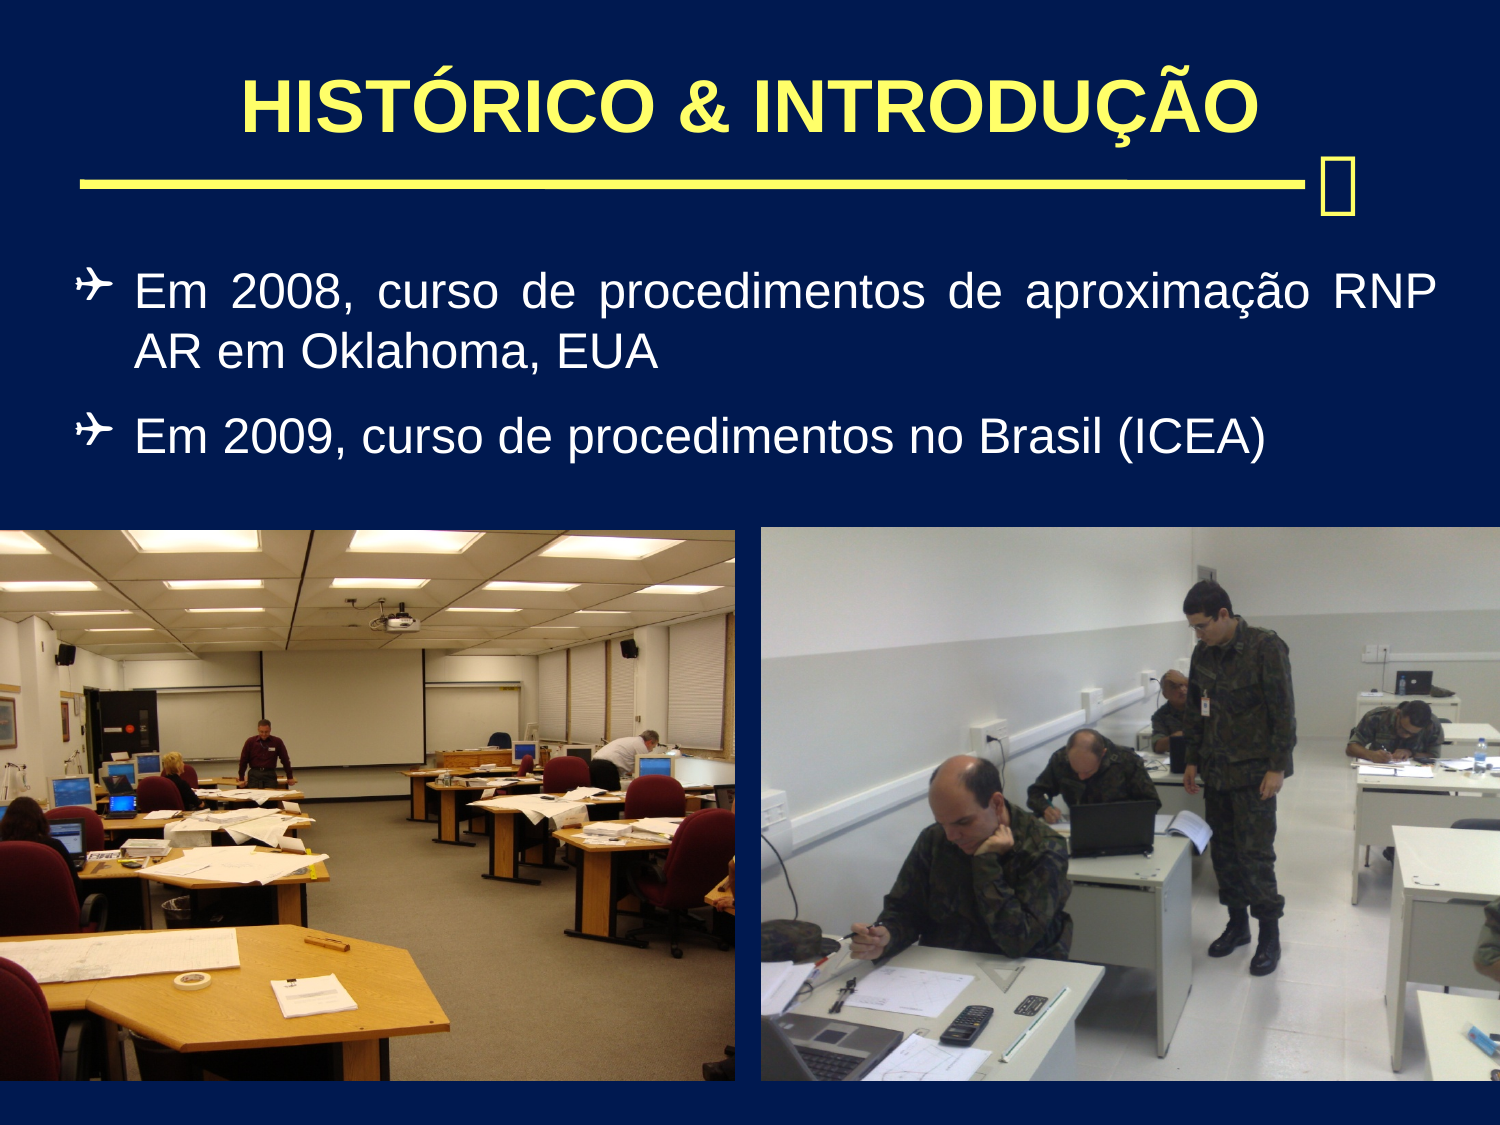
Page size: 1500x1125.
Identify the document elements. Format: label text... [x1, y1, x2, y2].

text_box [79, 125, 1393, 241]
picture [0, 529, 735, 1082]
picture [761, 527, 1500, 1082]
text_box HISTÓRICO & INTRODUÇÃO [20, 50, 1483, 138]
text_box Em 2008, curso de procedimentos de aproximação RNP AR em Oklahoma, EUA Em 2009, curso de procedimentos no Brasil (ICEA) [59, 251, 1453, 988]
